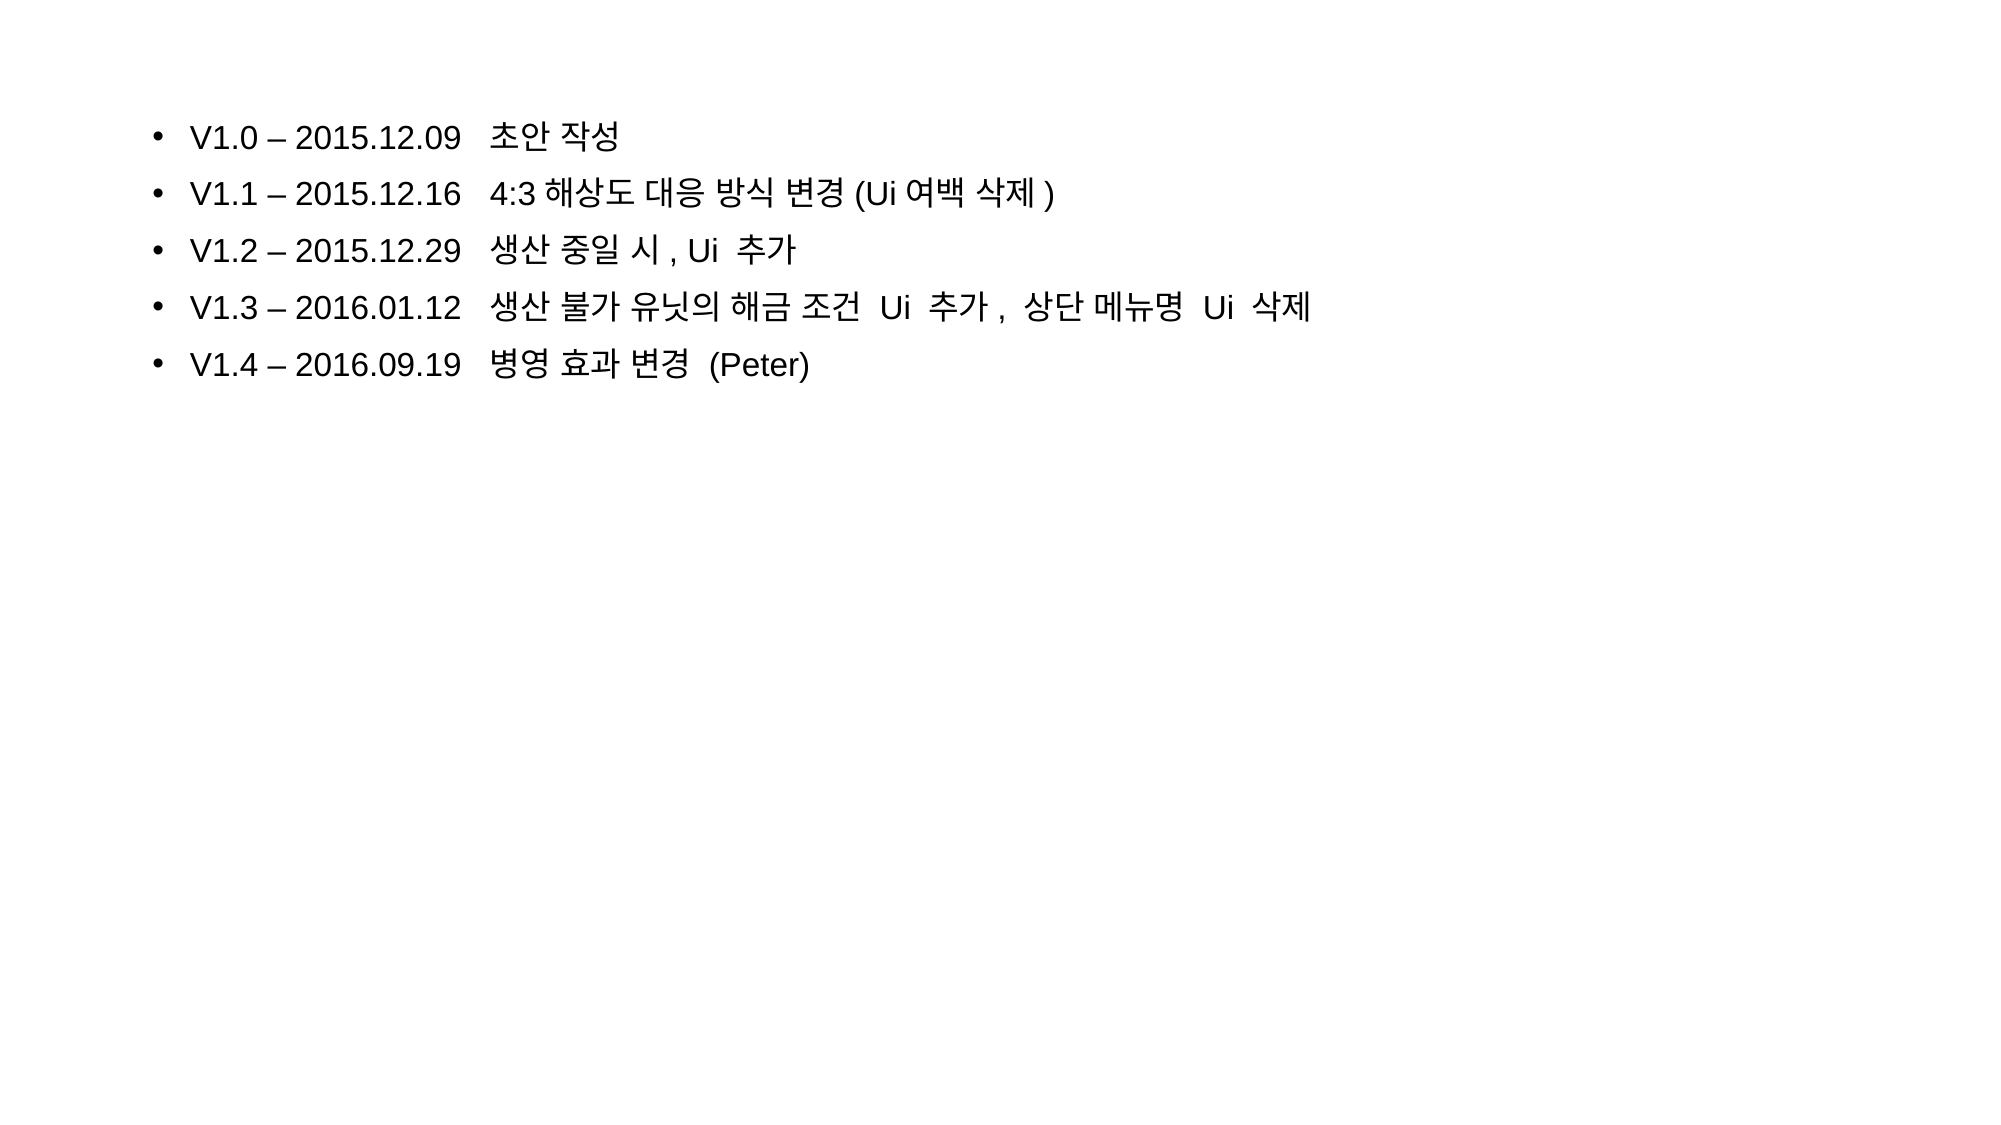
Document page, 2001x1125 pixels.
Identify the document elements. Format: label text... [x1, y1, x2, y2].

list V1.0 – 2015.12.09 초안 작성 V1.1 – 2015.12.16 4:3해상도 대응 방식 변경(Ui여백 삭제) V1.2 – 2015.12.29 생산 중일 시, Ui 추가 V1.3 – 2016.01.12 생산 불가 유닛의 해금 조건 Ui 추가, 상단 메뉴명 Ui 삭제 V1.4 – 2016.09.19 병영 효과 변경 (Peter) [137, 112, 1863, 1014]
